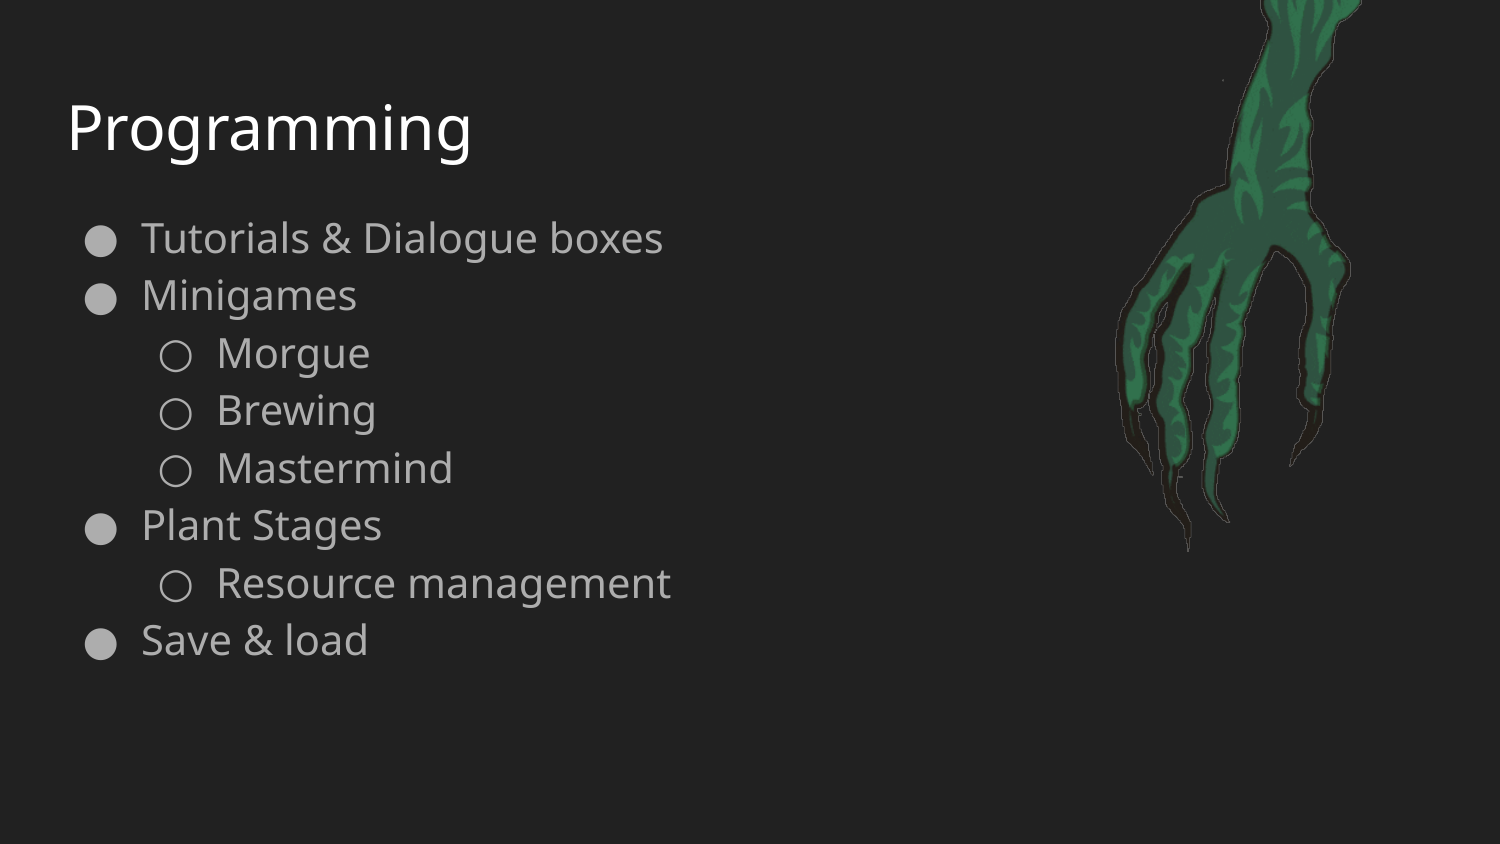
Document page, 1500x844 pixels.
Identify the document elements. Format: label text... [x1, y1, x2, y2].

list Tutorials & Dialogue boxes Minigames Morgue Brewing Mastermind Plant Stages Resource management Save & load [51, 189, 1449, 750]
picture [977, 0, 1500, 552]
title Programming [51, 72, 972, 167]
